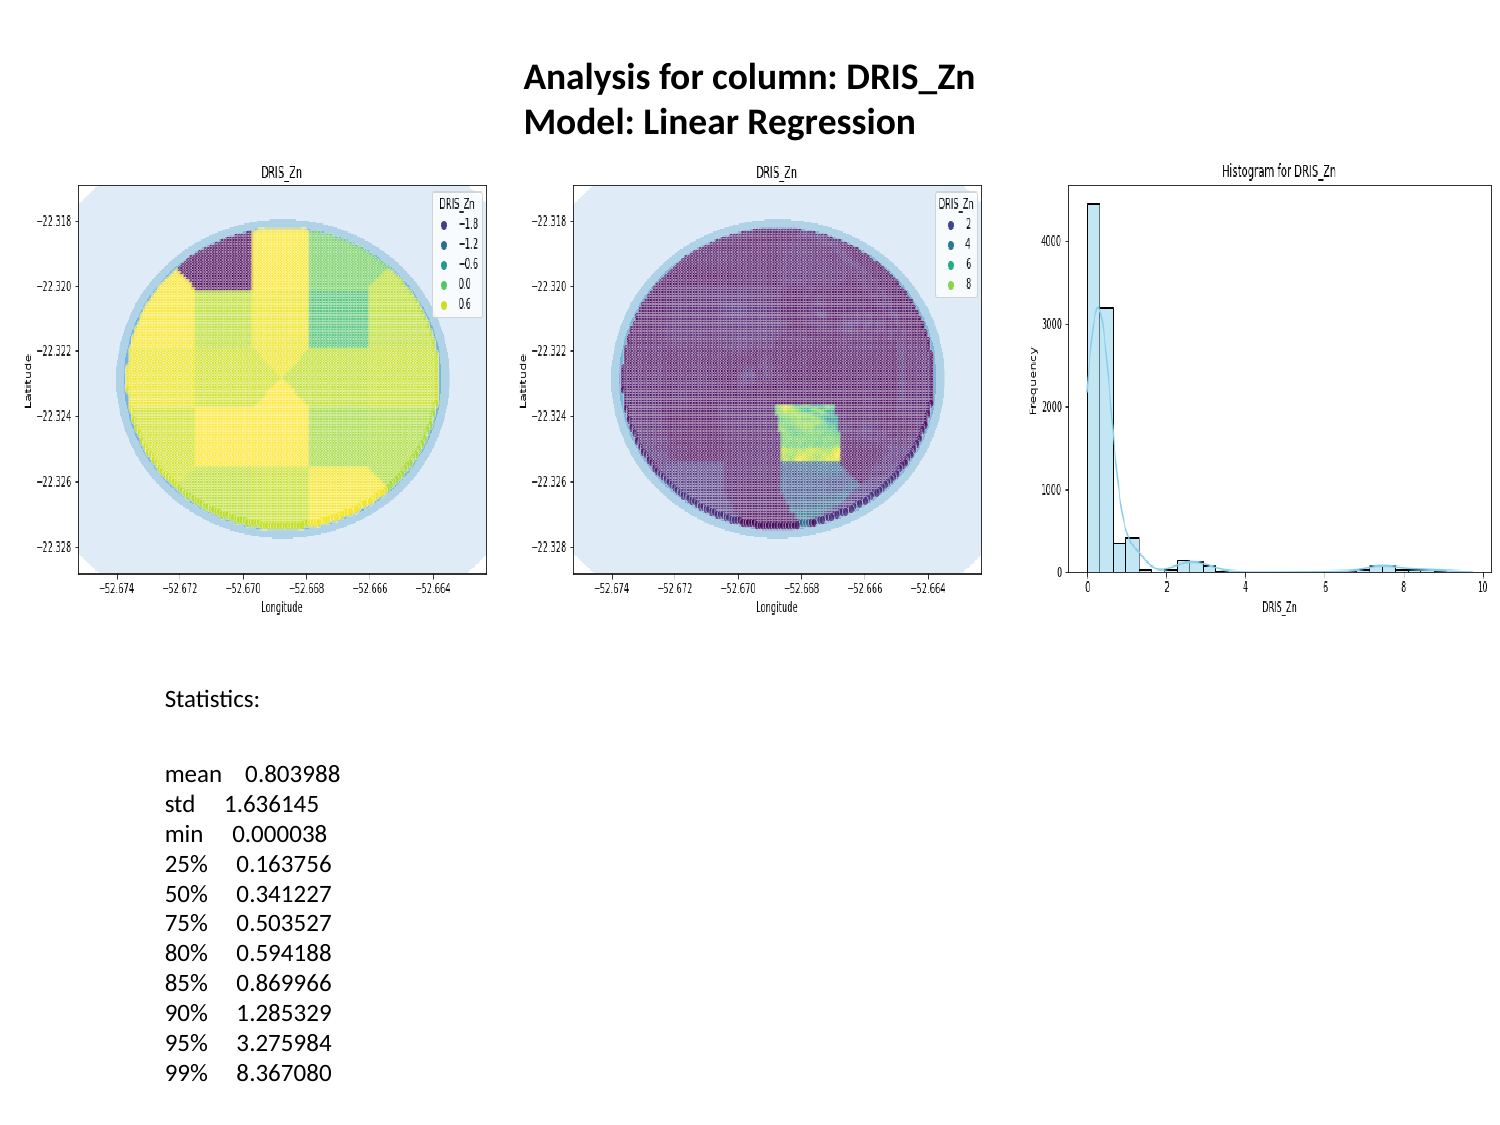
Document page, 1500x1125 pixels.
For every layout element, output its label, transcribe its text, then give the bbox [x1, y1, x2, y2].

picture [14, 149, 496, 631]
text_box Analysis for column: DRIS_Zn Model: Linear Regression [508, 0, 992, 149]
picture [509, 149, 991, 631]
picture [1019, 149, 1500, 631]
text_box Statistics: mean 0.803988 std 1.636145 min 0.000038 25% 0.163756 50% 0.341227 75% 0.503527 80% 0.594188 85% 0.869966 90% 1.285329 95% 3.275984 99% 8.367080 [149, 674, 1500, 1094]
